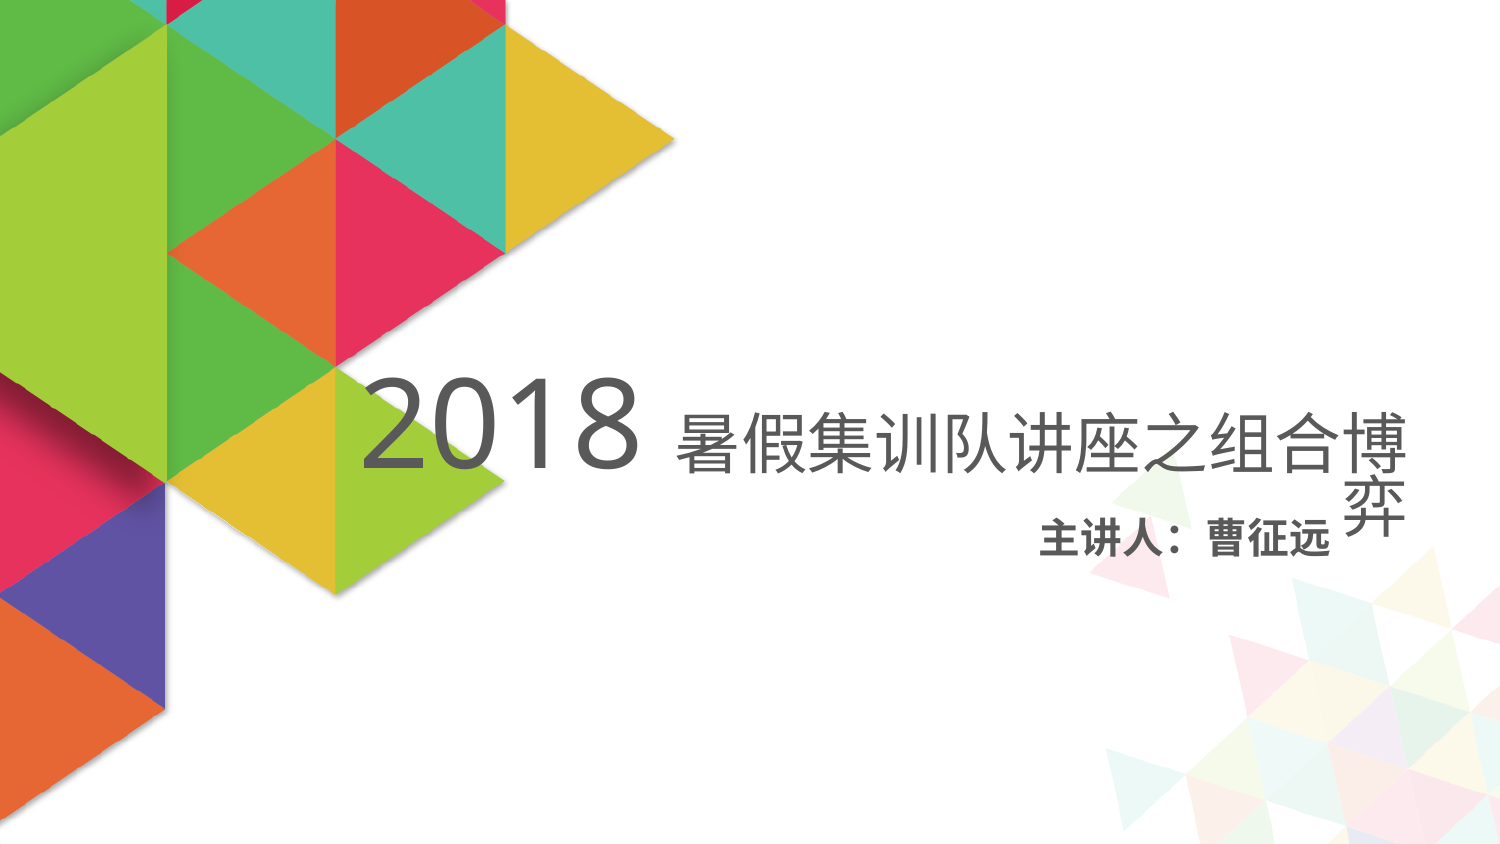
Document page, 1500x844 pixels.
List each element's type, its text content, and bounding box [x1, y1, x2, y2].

text_box 主讲人：曹征远 [1024, 504, 1346, 570]
text_box 2018暑假集训队讲座之组合博弈 [289, 433, 1424, 553]
picture [0, 0, 1500, 844]
